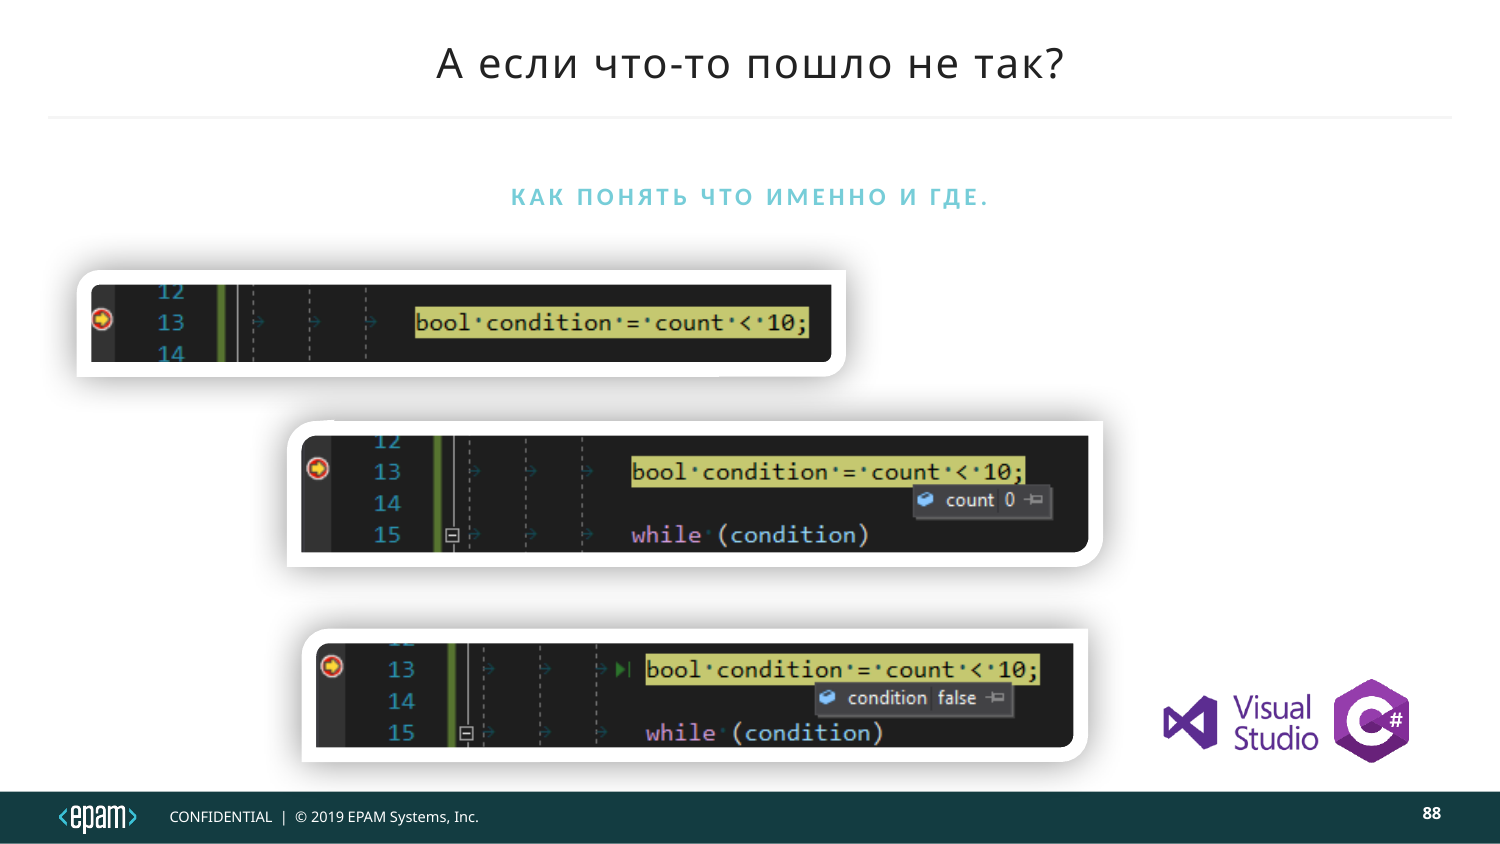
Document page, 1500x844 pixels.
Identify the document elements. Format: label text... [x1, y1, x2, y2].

picture [294, 428, 1096, 560]
list Как понять что именно и где. [58, 177, 1442, 234]
picture [1140, 650, 1442, 791]
picture [308, 635, 1081, 755]
picture [84, 277, 839, 370]
slide_number 88 [1216, 791, 1442, 844]
title А если что-то пошло не так? [59, 37, 1442, 87]
